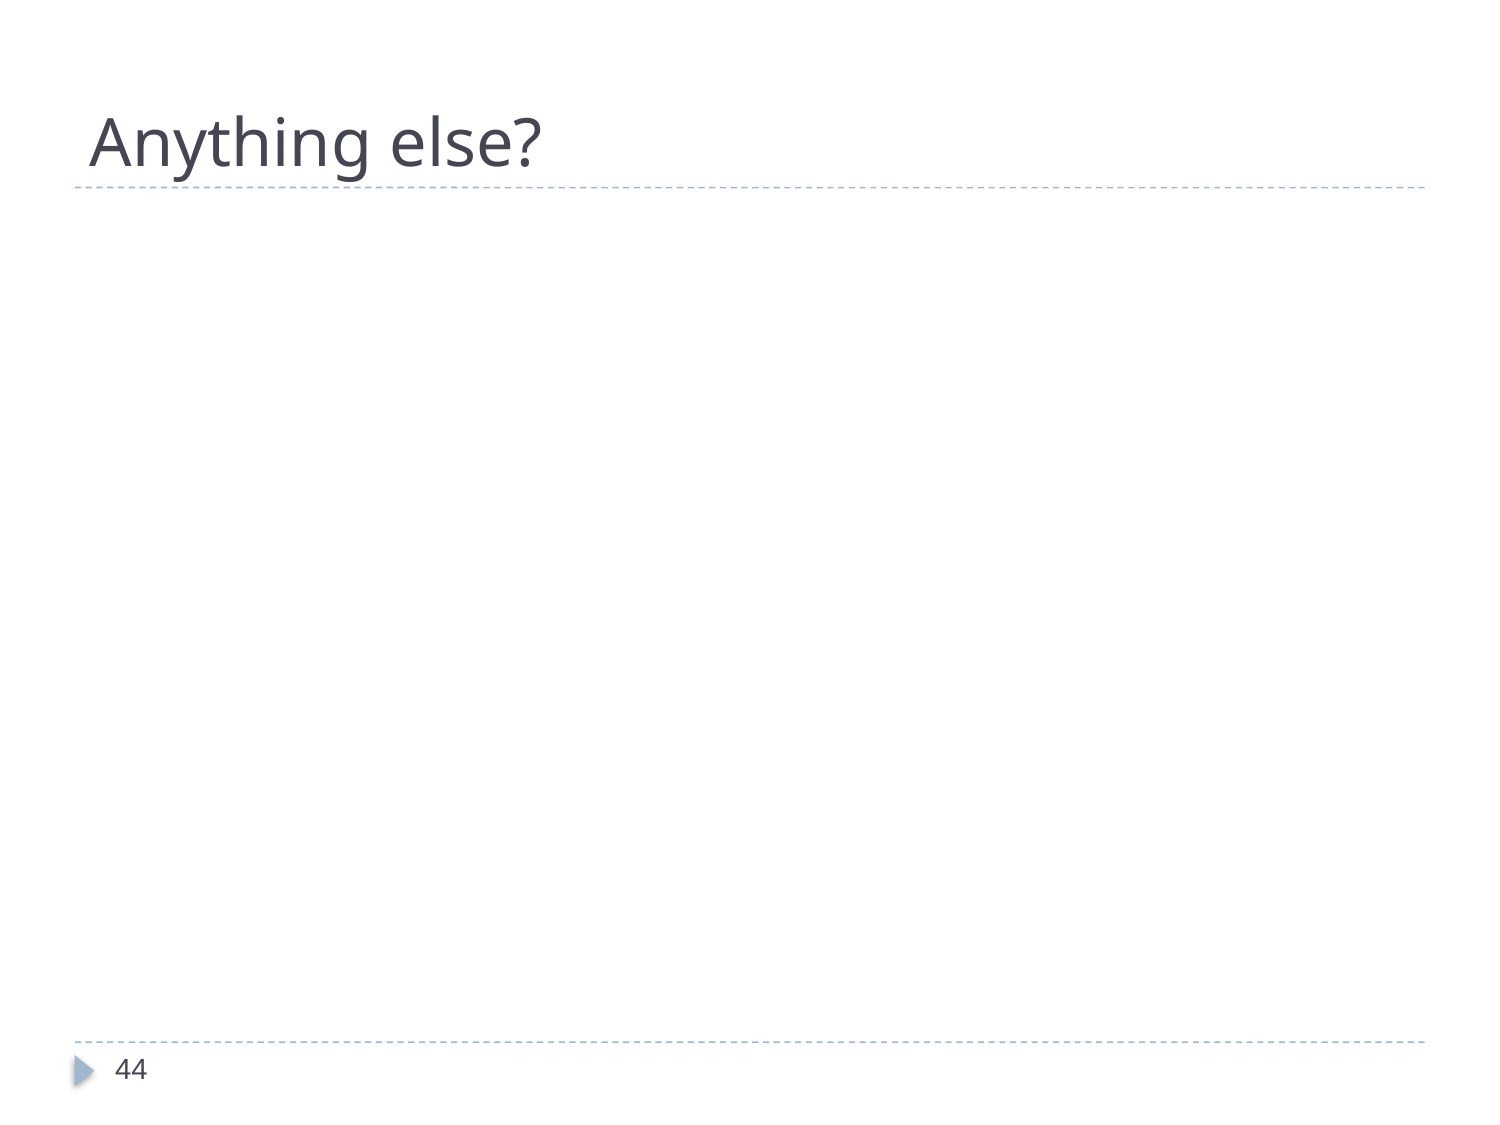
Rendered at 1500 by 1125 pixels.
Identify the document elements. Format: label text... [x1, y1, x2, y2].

slide_number 44 [100, 1042, 426, 1103]
title Anything else? [75, 24, 1425, 188]
